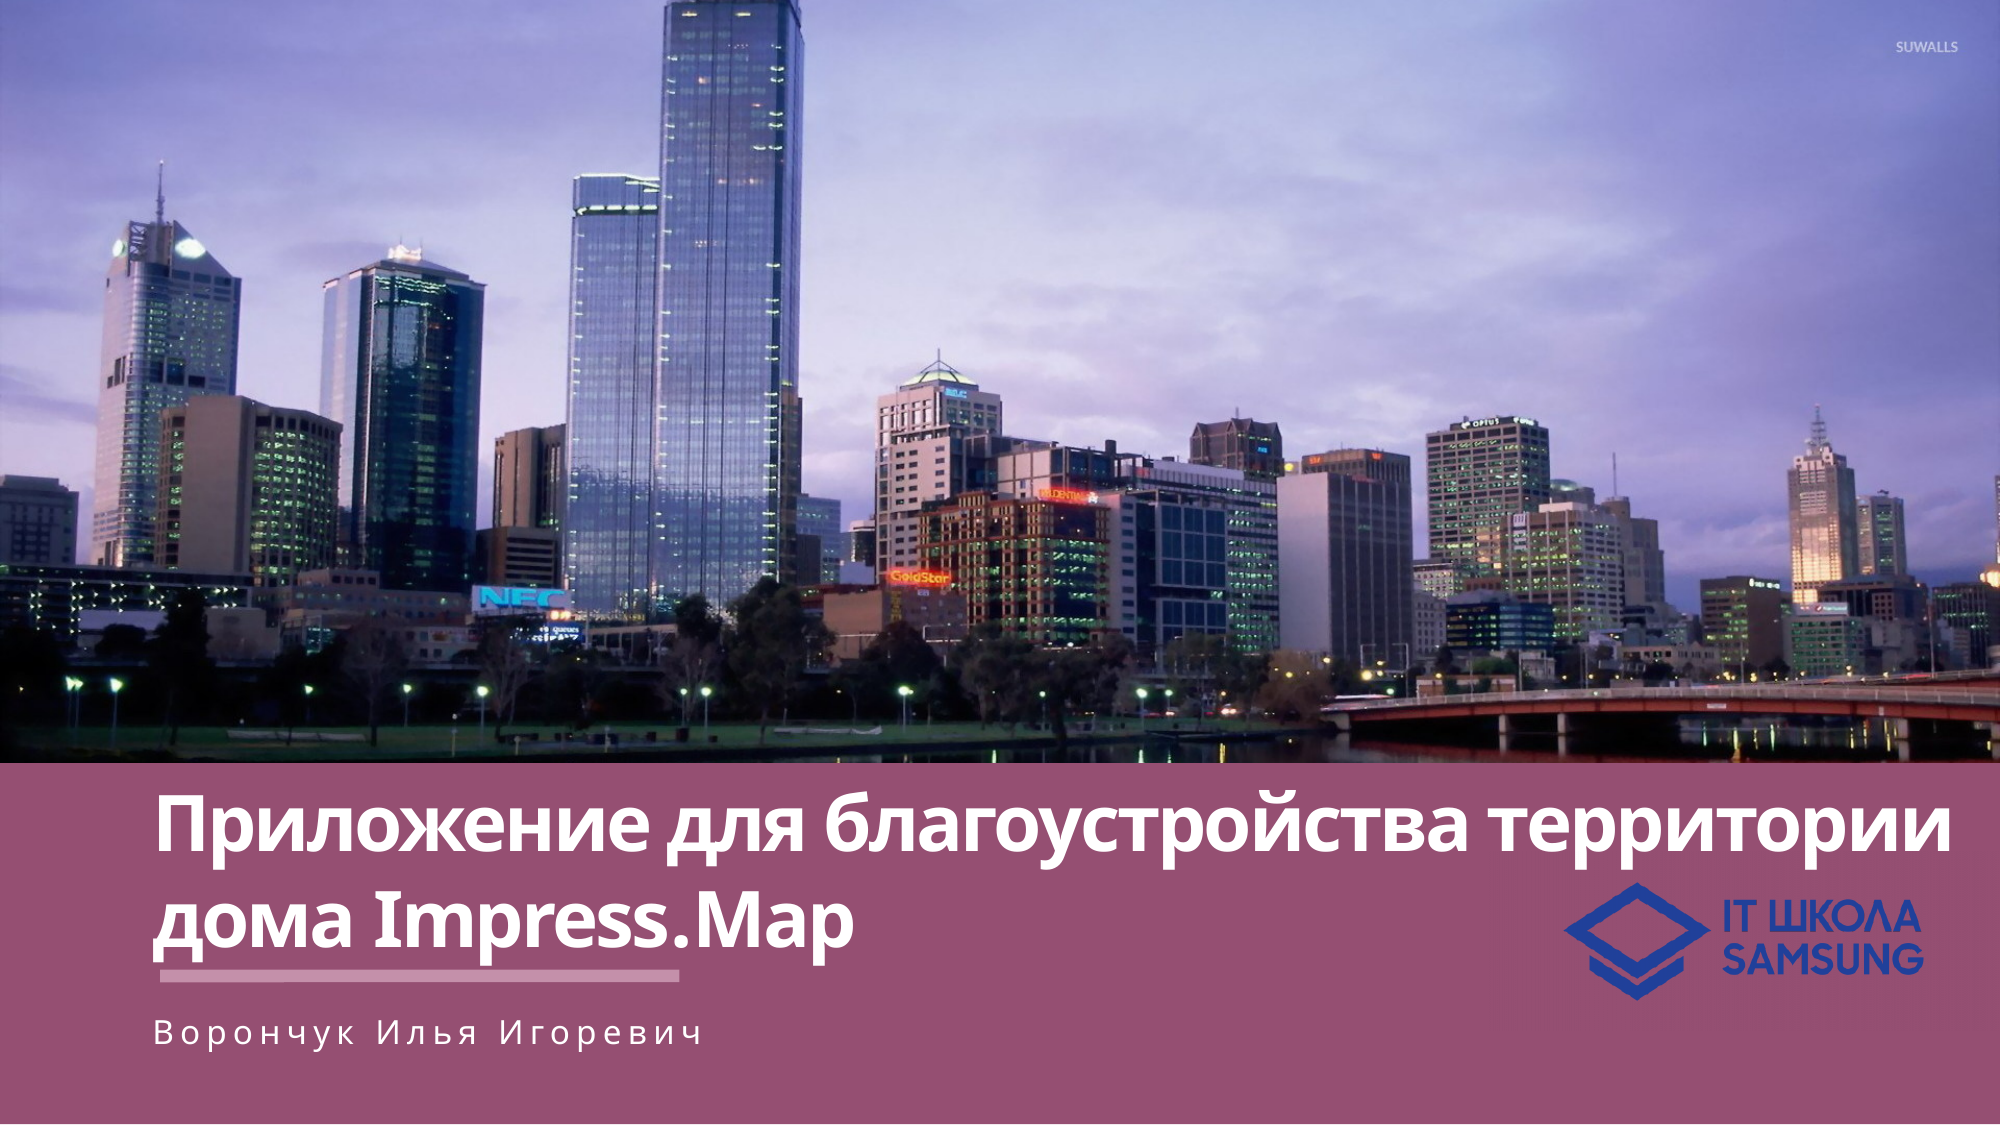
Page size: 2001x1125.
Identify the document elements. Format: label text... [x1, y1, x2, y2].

picture [0, 0, 2000, 763]
list Ворончук Илья Игоревич [137, 1004, 1709, 1108]
title Приложение для благоустройства территории дома Impress.Map [137, 767, 1979, 977]
picture [1487, 851, 1999, 1031]
